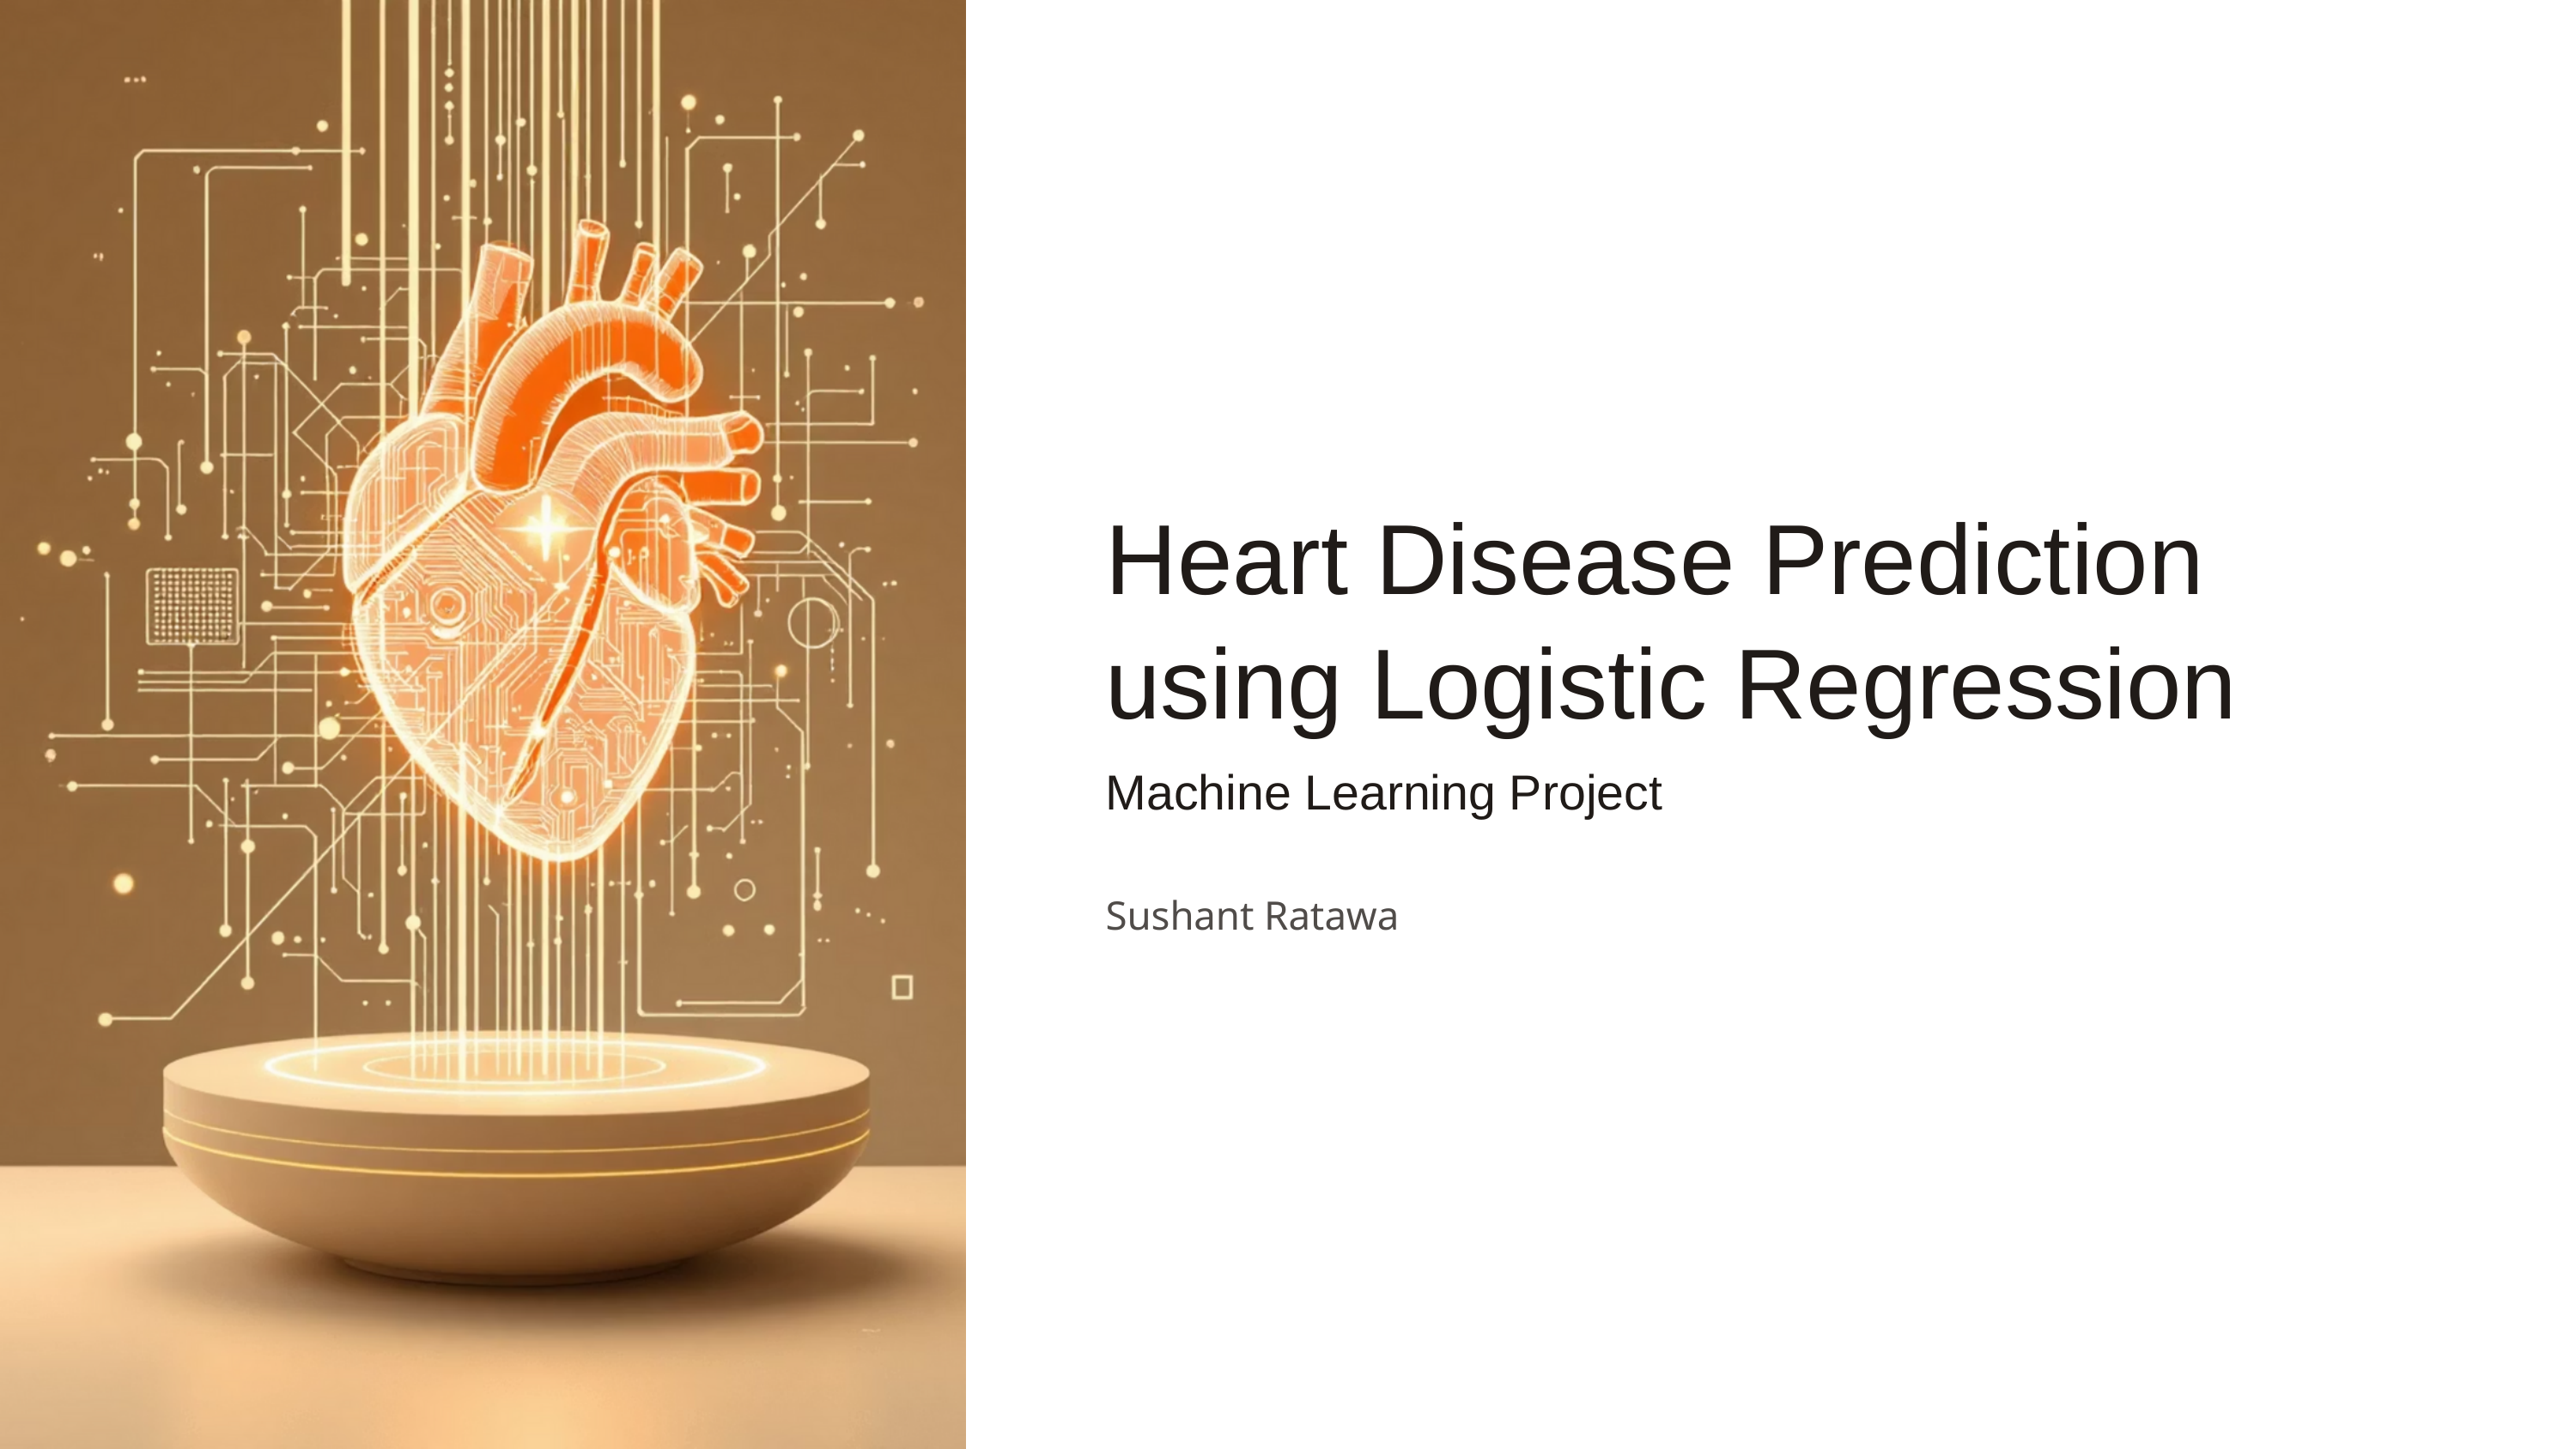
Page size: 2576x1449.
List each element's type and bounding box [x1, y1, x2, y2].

text_box [0, 0, 967, 1449]
text_box [967, 0, 2576, 1449]
